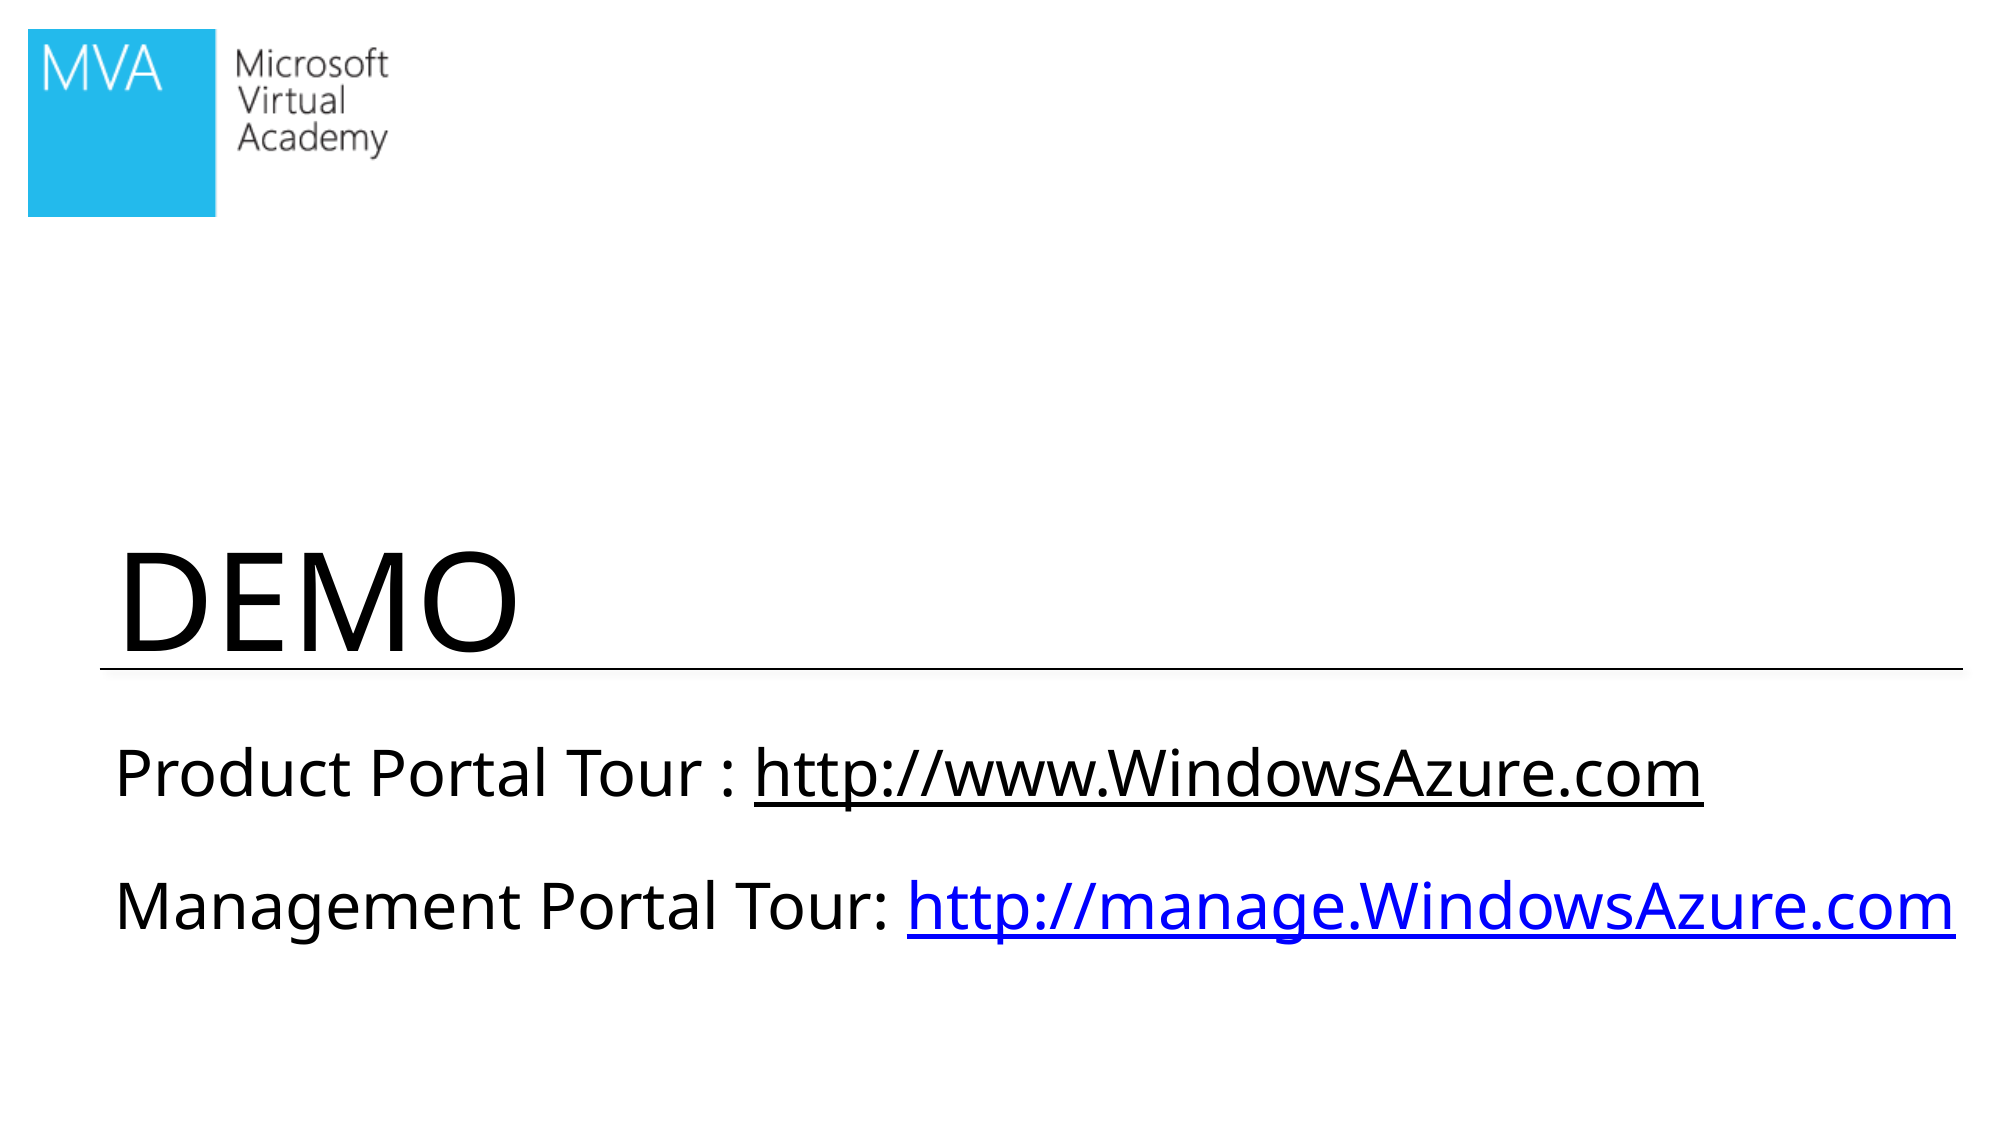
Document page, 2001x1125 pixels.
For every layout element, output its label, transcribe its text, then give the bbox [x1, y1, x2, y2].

picture [28, 29, 497, 217]
title Product Portal Tour : http://www.WindowsAzure.com Management Portal Tour: http://manage.WindowsAzure.com [99, 733, 1976, 1009]
